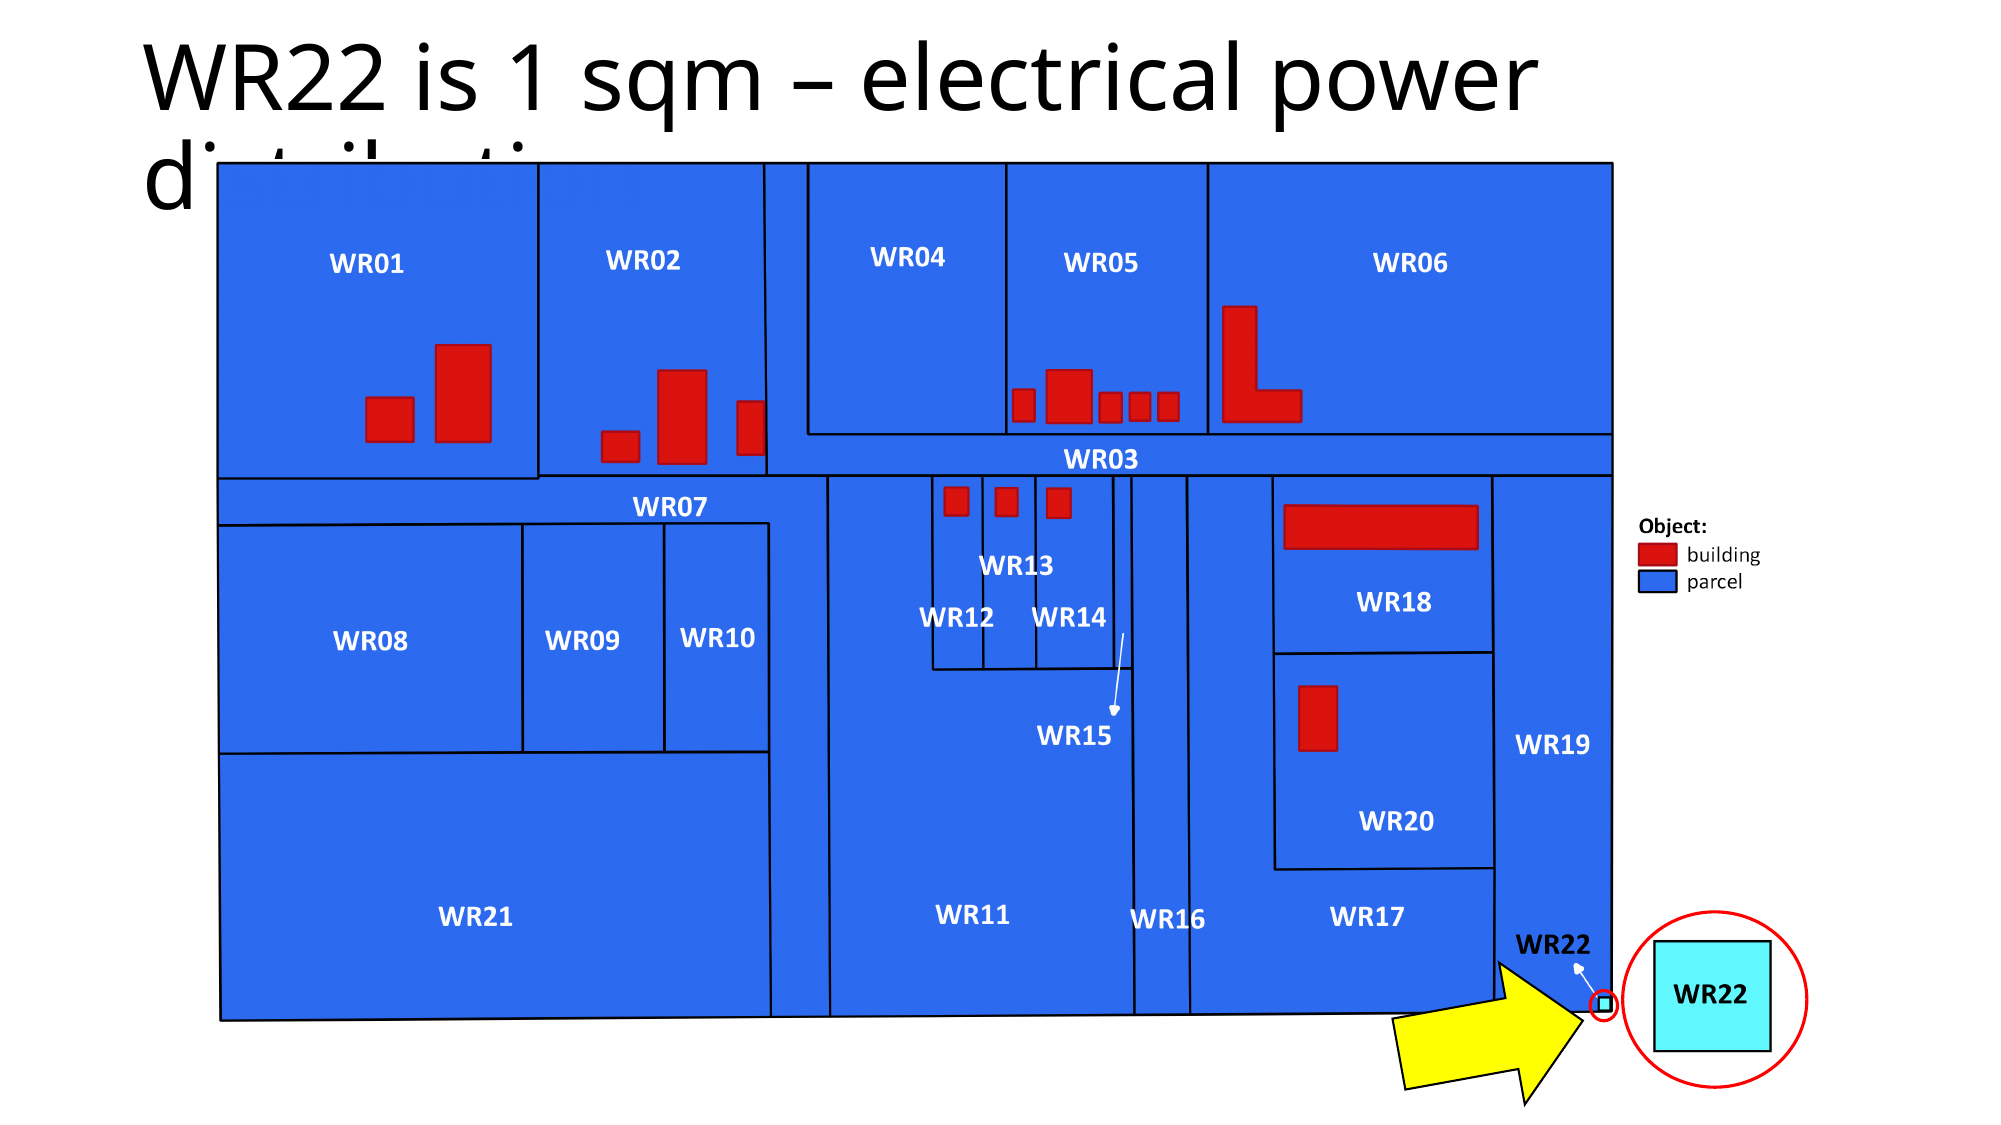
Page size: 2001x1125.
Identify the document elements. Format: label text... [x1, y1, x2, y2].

text_box WR22 is 1 sqm – electrical power distribution [127, 23, 1853, 242]
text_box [204, 159, 1807, 1110]
